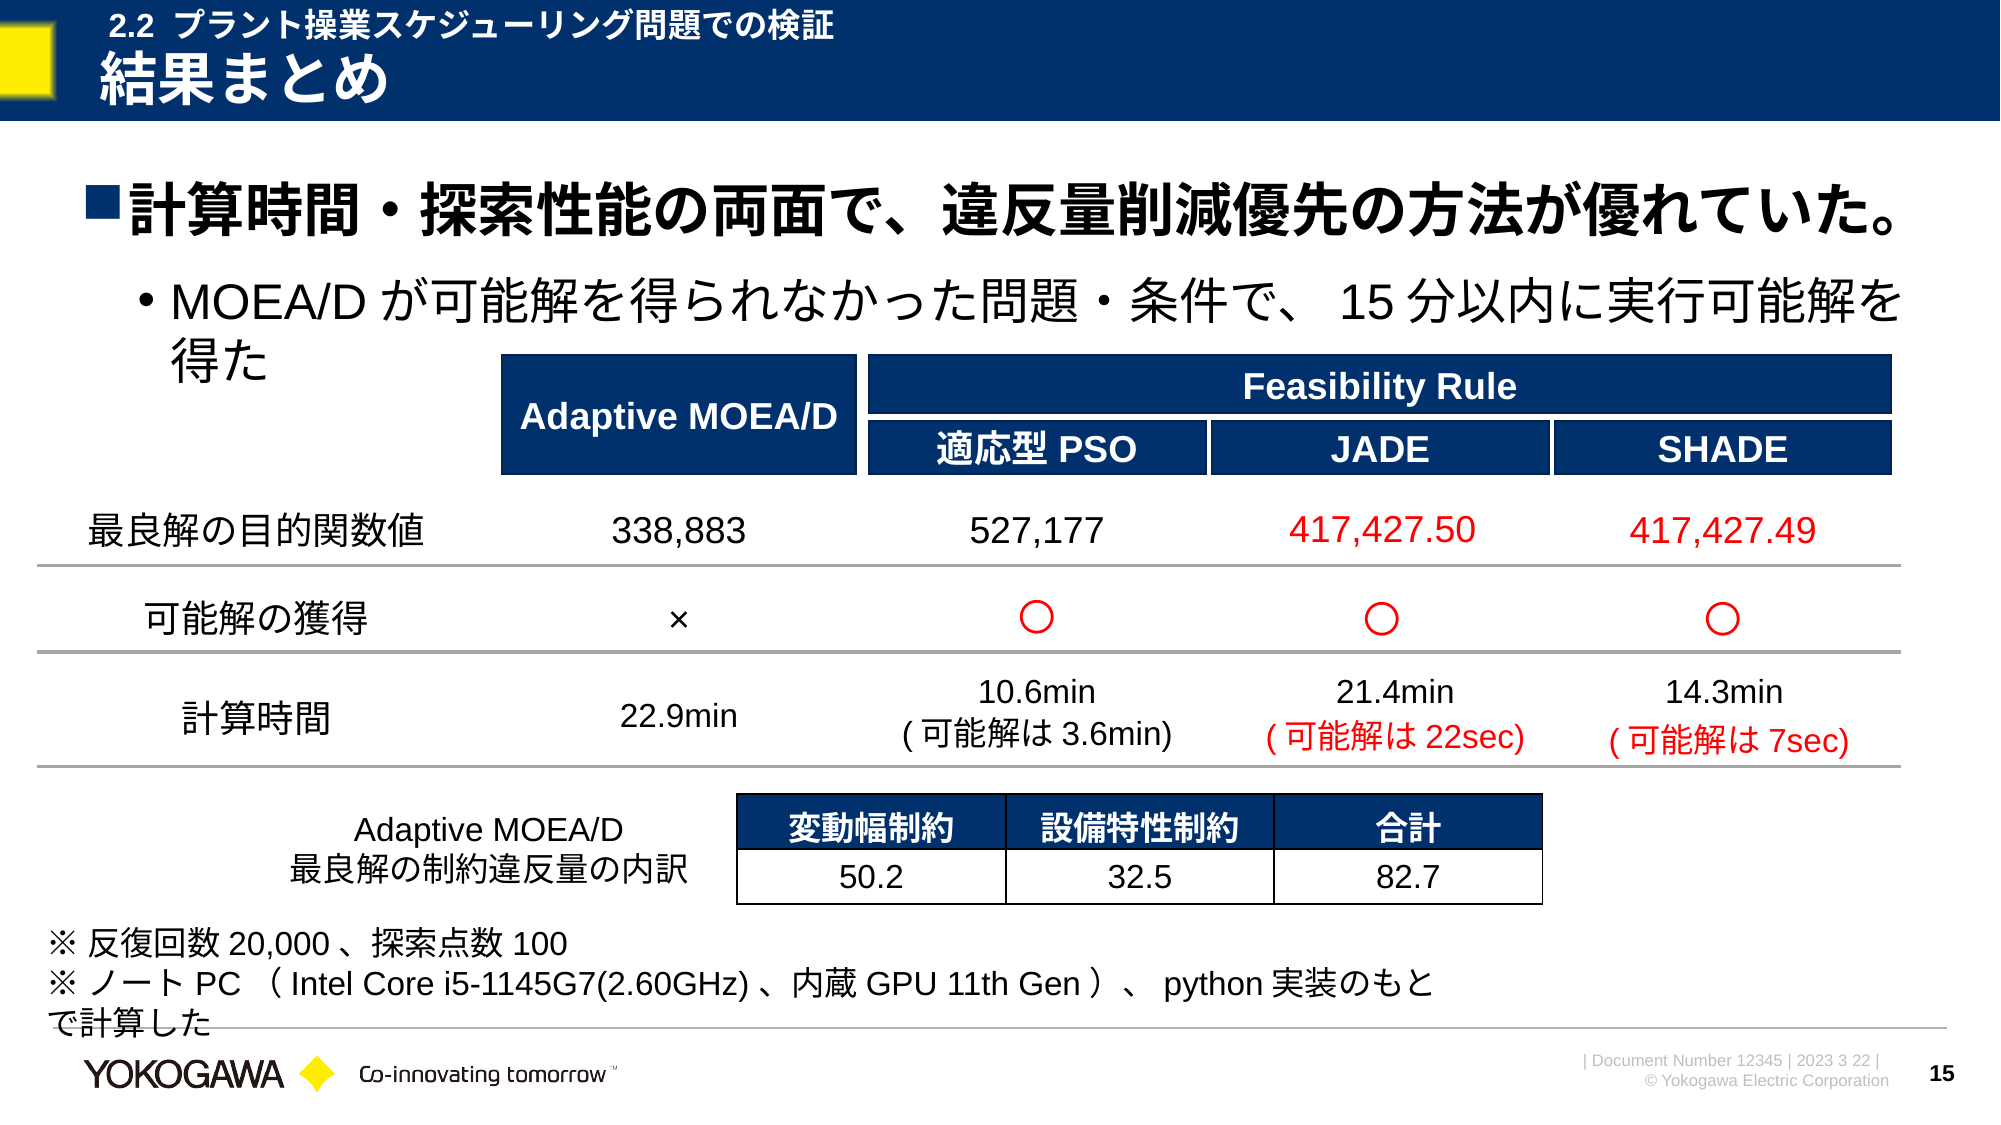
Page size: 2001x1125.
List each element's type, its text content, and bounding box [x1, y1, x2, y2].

text_box 〇 [1003, 586, 1071, 647]
table_header 合計 [1275, 795, 1542, 848]
slide_number 15 [1904, 1042, 1970, 1103]
text_box 10.6min [963, 662, 1112, 705]
text_box ※反復回数20,000、探索点数100 ※ノートPC（Intel Core i5-1145G7(2.60GHz)、内蔵GPU 11th Gen）、python実装のもとで計算した [31, 915, 1482, 1050]
text_box 338,883 [596, 498, 762, 559]
text_box 計算時間 [166, 687, 347, 747]
text_box 〇 [1689, 588, 1757, 649]
table_cell 50.2 [738, 850, 1005, 903]
text_box 適応型PSO [868, 420, 1207, 475]
picture [0, 6, 69, 115]
text_box 22.9min [604, 686, 754, 742]
text_box 可能解の獲得 [129, 587, 384, 648]
table_header 設備特性制約 [1007, 795, 1273, 848]
text_box (可能解は3.6min) [887, 705, 1188, 760]
text_box JADE [1211, 420, 1550, 475]
text_box 14.3min [1650, 662, 1799, 711]
text_box SHADE [1554, 420, 1892, 475]
text_box × [653, 587, 705, 648]
text_box Feasibility Rule [868, 354, 1892, 414]
text_box (可能解は7sec) [1593, 711, 1865, 765]
text_box (可能解は22sec) [1250, 707, 1541, 763]
text_box 21.4min [1321, 662, 1470, 707]
title 結果まとめ [84, 39, 1955, 125]
text_box 計算時間・探索性能の両面で、違反量削減優先の方法が優れていた。 MOEA/Dが可能解を得られなかった問題・条件で、15分以内に実行可能解を得た [66, 173, 1955, 271]
text_box 417,427.50 [1274, 497, 1491, 558]
text_box Adaptive MOEA/D 最良解の制約違反量の内訳 [257, 801, 721, 896]
table_header 変動幅制約 [738, 795, 1005, 848]
text_box 〇 [1348, 588, 1417, 648]
picture [83, 1055, 617, 1093]
text_box Adaptive MOEA/D [501, 354, 857, 475]
text_box 2.2 プラント操業スケジューリング問題での検証 [93, 0, 1328, 52]
text_box 527,177 [954, 499, 1120, 559]
table_cell 32.5 [1007, 850, 1273, 903]
text_box 417,427.49 [1614, 498, 1832, 559]
table_cell 82.7 [1275, 850, 1542, 903]
